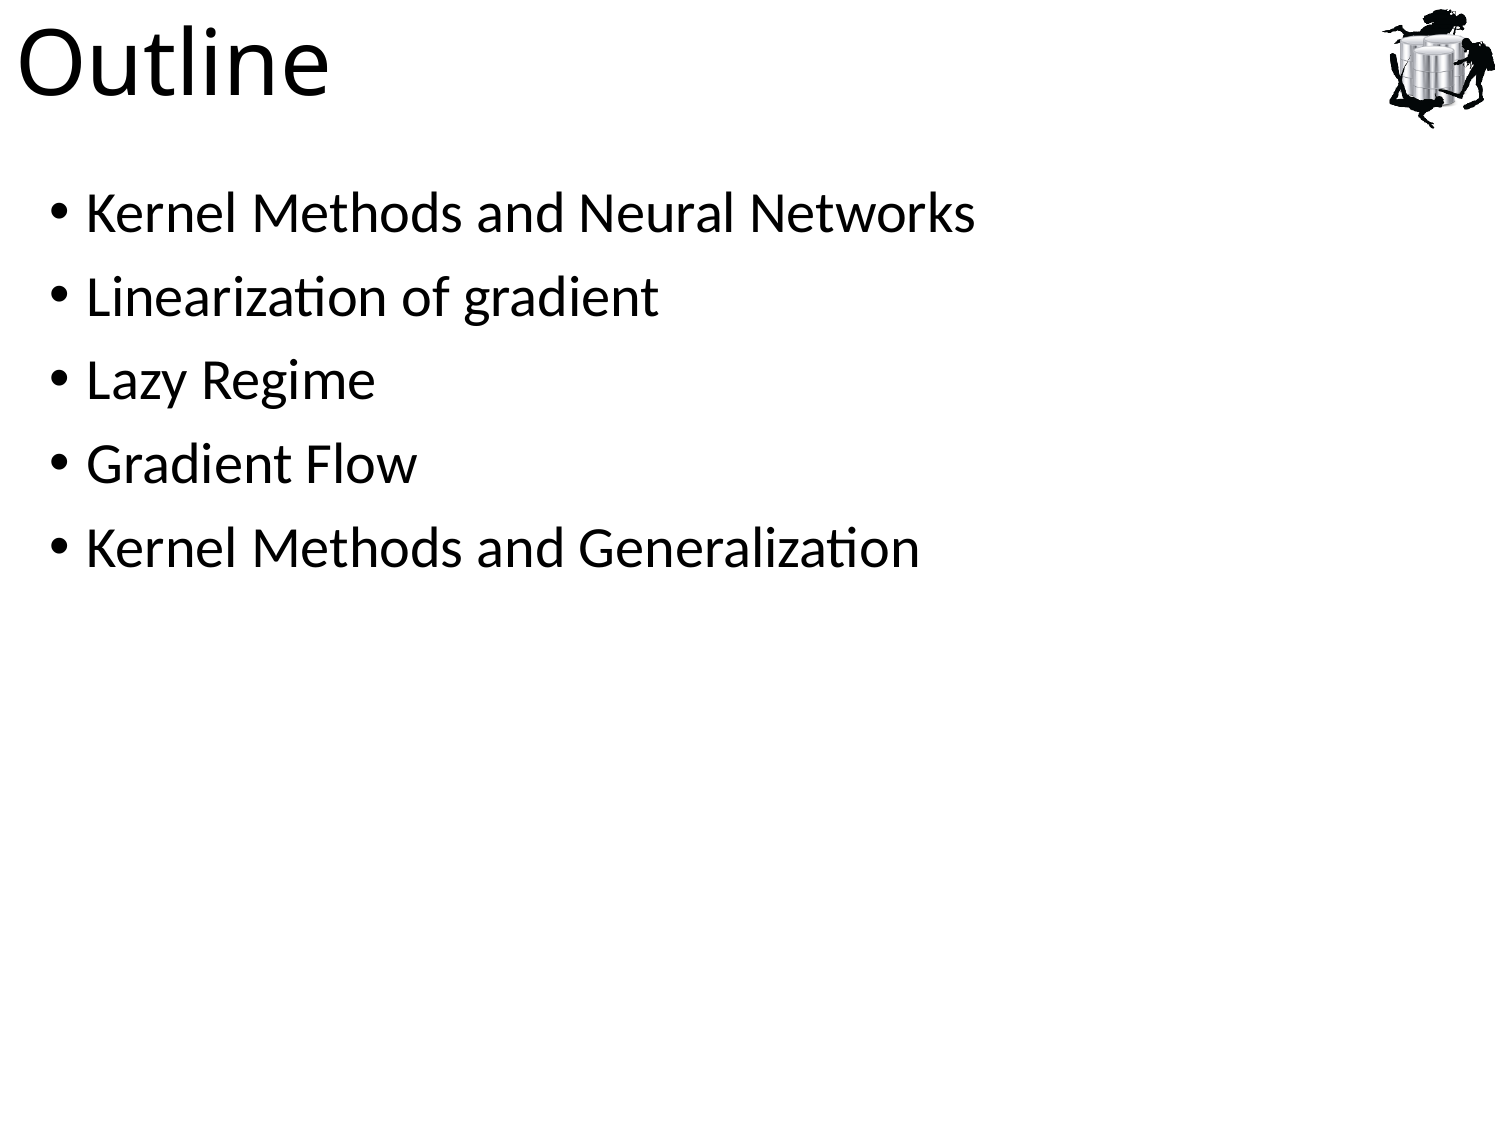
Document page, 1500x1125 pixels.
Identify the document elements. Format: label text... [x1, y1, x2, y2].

picture [1377, 5, 1498, 131]
title Outline [0, 0, 1377, 131]
list Kernel Methods and Neural Networks Linearization of gradient Lazy Regime Gradient Flow Kernel Methods and Generalization [34, 174, 1482, 1014]
